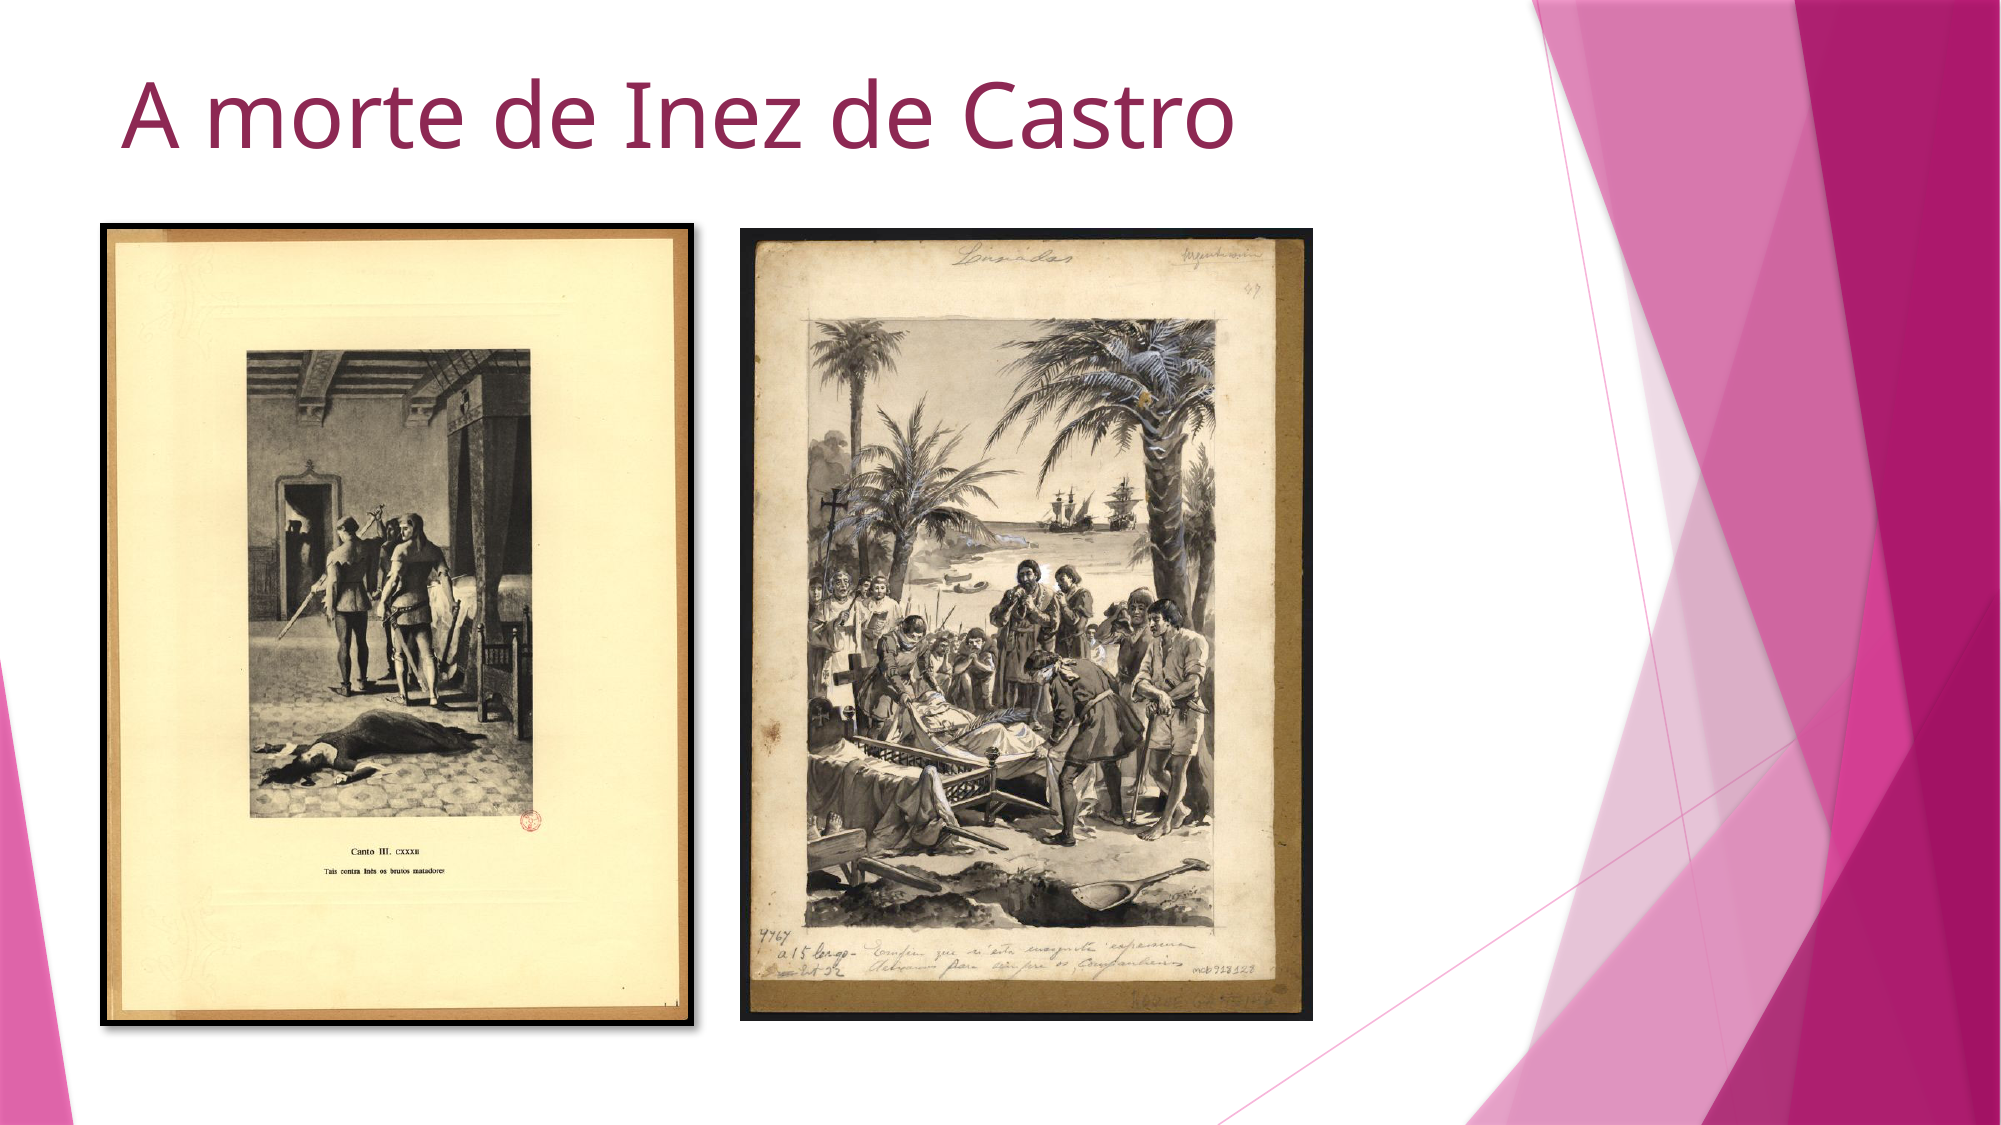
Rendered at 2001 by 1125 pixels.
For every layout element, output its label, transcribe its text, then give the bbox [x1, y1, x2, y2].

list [739, 228, 1313, 1021]
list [106, 228, 689, 1021]
title A morte de Inez de Castro [106, 49, 1457, 212]
